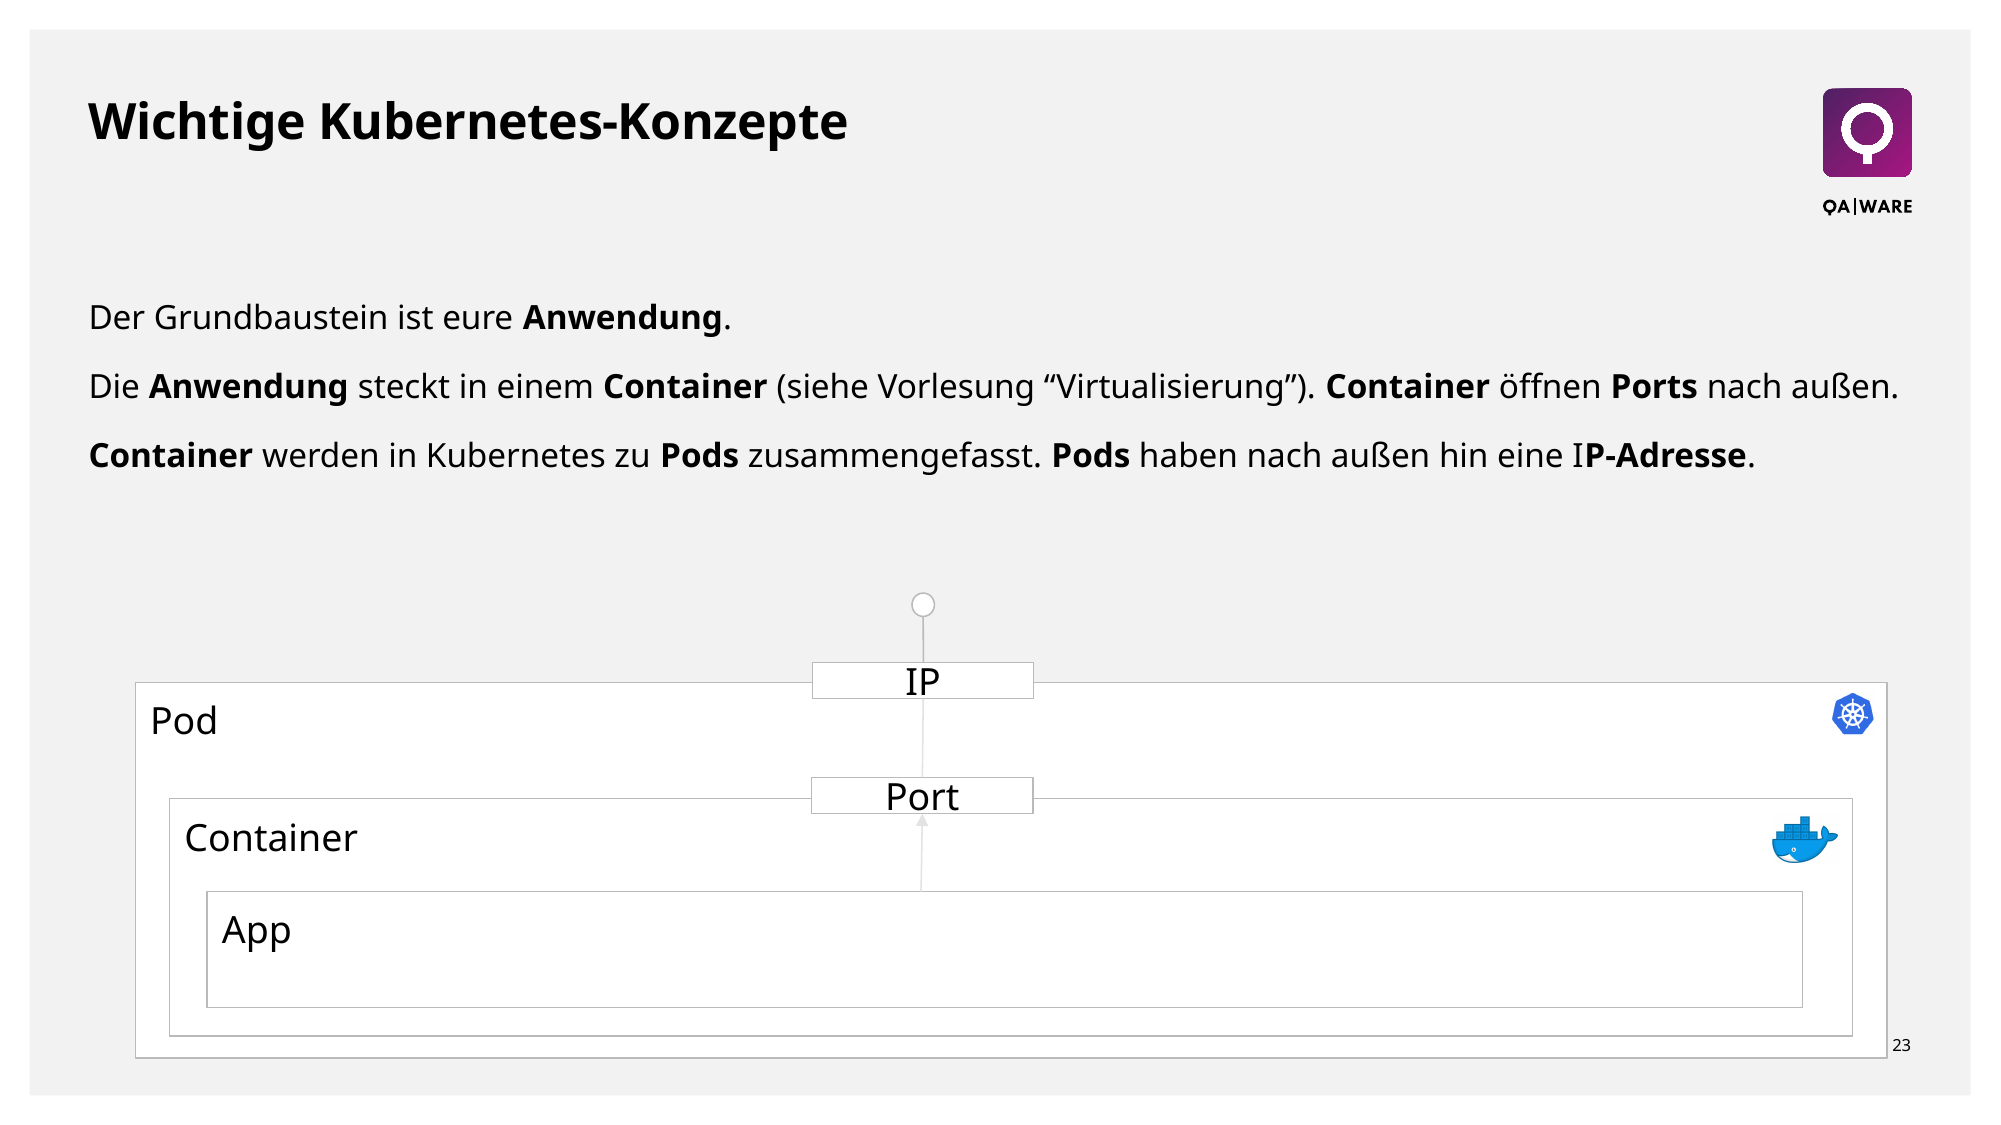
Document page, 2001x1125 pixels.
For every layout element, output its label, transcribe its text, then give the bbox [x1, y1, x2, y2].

text_box QAware | 12 [1888, 1034, 1912, 1059]
text_box Container [169, 798, 1853, 1037]
picture [1771, 813, 1840, 865]
text_box Der Grundbaustein ist eure Anwendung. Die Anwendung steckt in einem Container (siehe Vorlesung “Virtualisierung”). Container öffnen Ports nach außen. Container werden in Kubernetes zu Pods zusammengefasst. Pods haben nach außen hin eine IP-Adresse. [88, 286, 1912, 960]
text_box [915, 813, 929, 892]
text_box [911, 592, 935, 663]
text_box IP [812, 662, 1034, 699]
text_box Pod [135, 682, 1888, 1059]
text_box App [207, 891, 1803, 1008]
picture [1830, 691, 1876, 737]
text_box Wichtige Kubernetes-Konzepte [88, 83, 1772, 217]
text_box Port [811, 777, 1033, 814]
